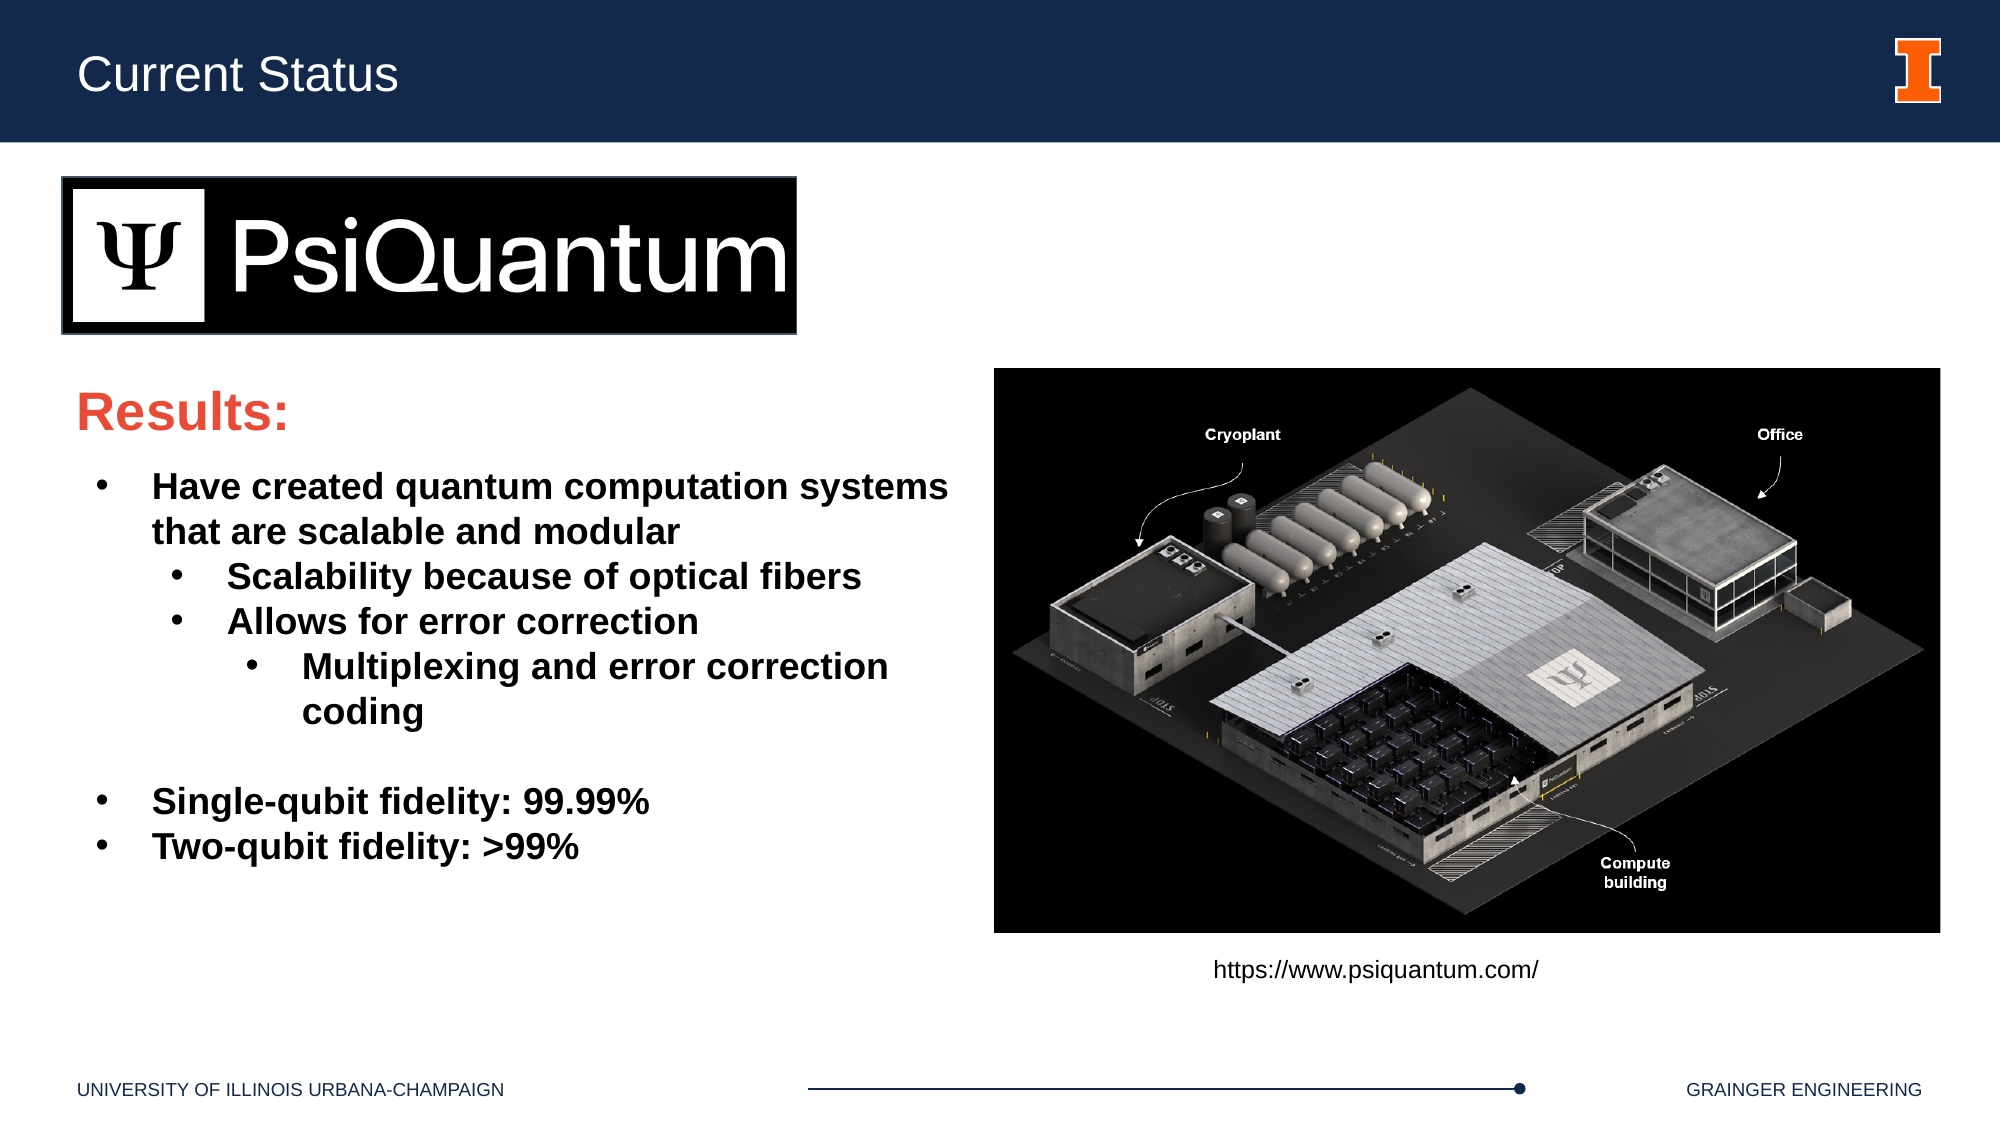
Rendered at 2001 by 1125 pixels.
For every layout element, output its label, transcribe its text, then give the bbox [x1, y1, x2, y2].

text_box Current Status [61, 33, 1852, 109]
picture [993, 368, 1941, 933]
picture [1895, 38, 1941, 103]
text_box https://www.psiquantum.com/ [1198, 941, 1693, 999]
picture [73, 189, 785, 322]
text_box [808, 1082, 1526, 1095]
text_box UNIVERSITY OF ILLINOIS URBANA-CHAMPAIGN [61, 1070, 1373, 1108]
text_box GRAINGER ENGINEERING [1531, 1070, 1938, 1108]
text_box [61, 177, 797, 334]
list Results: Have created quantum computation systems that are scalable and modular Scalability because of optical fibers Allows for error correction Multiplexing and error correction coding Single-qubit fidelity: 99.99% Two-qubit fidelity: >99% [61, 368, 994, 1010]
text_box [0, 0, 2000, 143]
